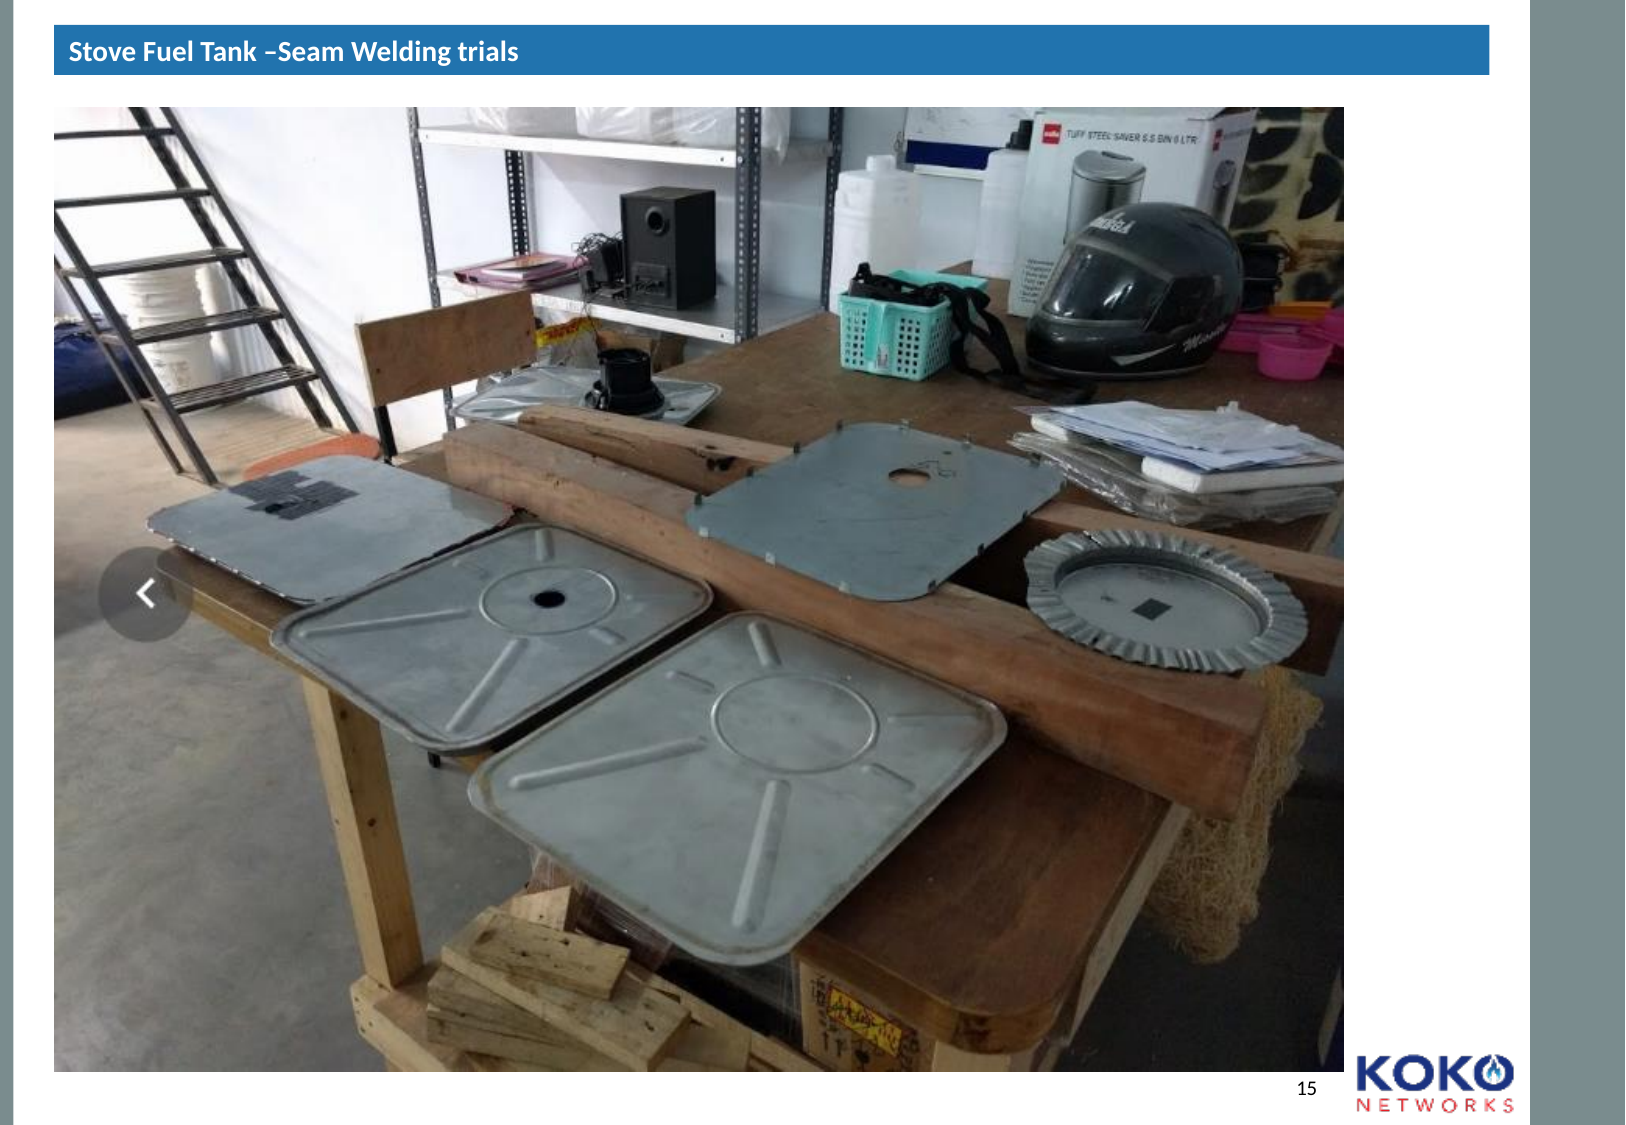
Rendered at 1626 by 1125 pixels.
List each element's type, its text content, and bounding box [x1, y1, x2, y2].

slide_number 15 [1155, 1086, 1332, 1112]
picture [53, 106, 1541, 1125]
list Stove Fuel Tank –Seam Welding trials [54, 24, 1490, 75]
